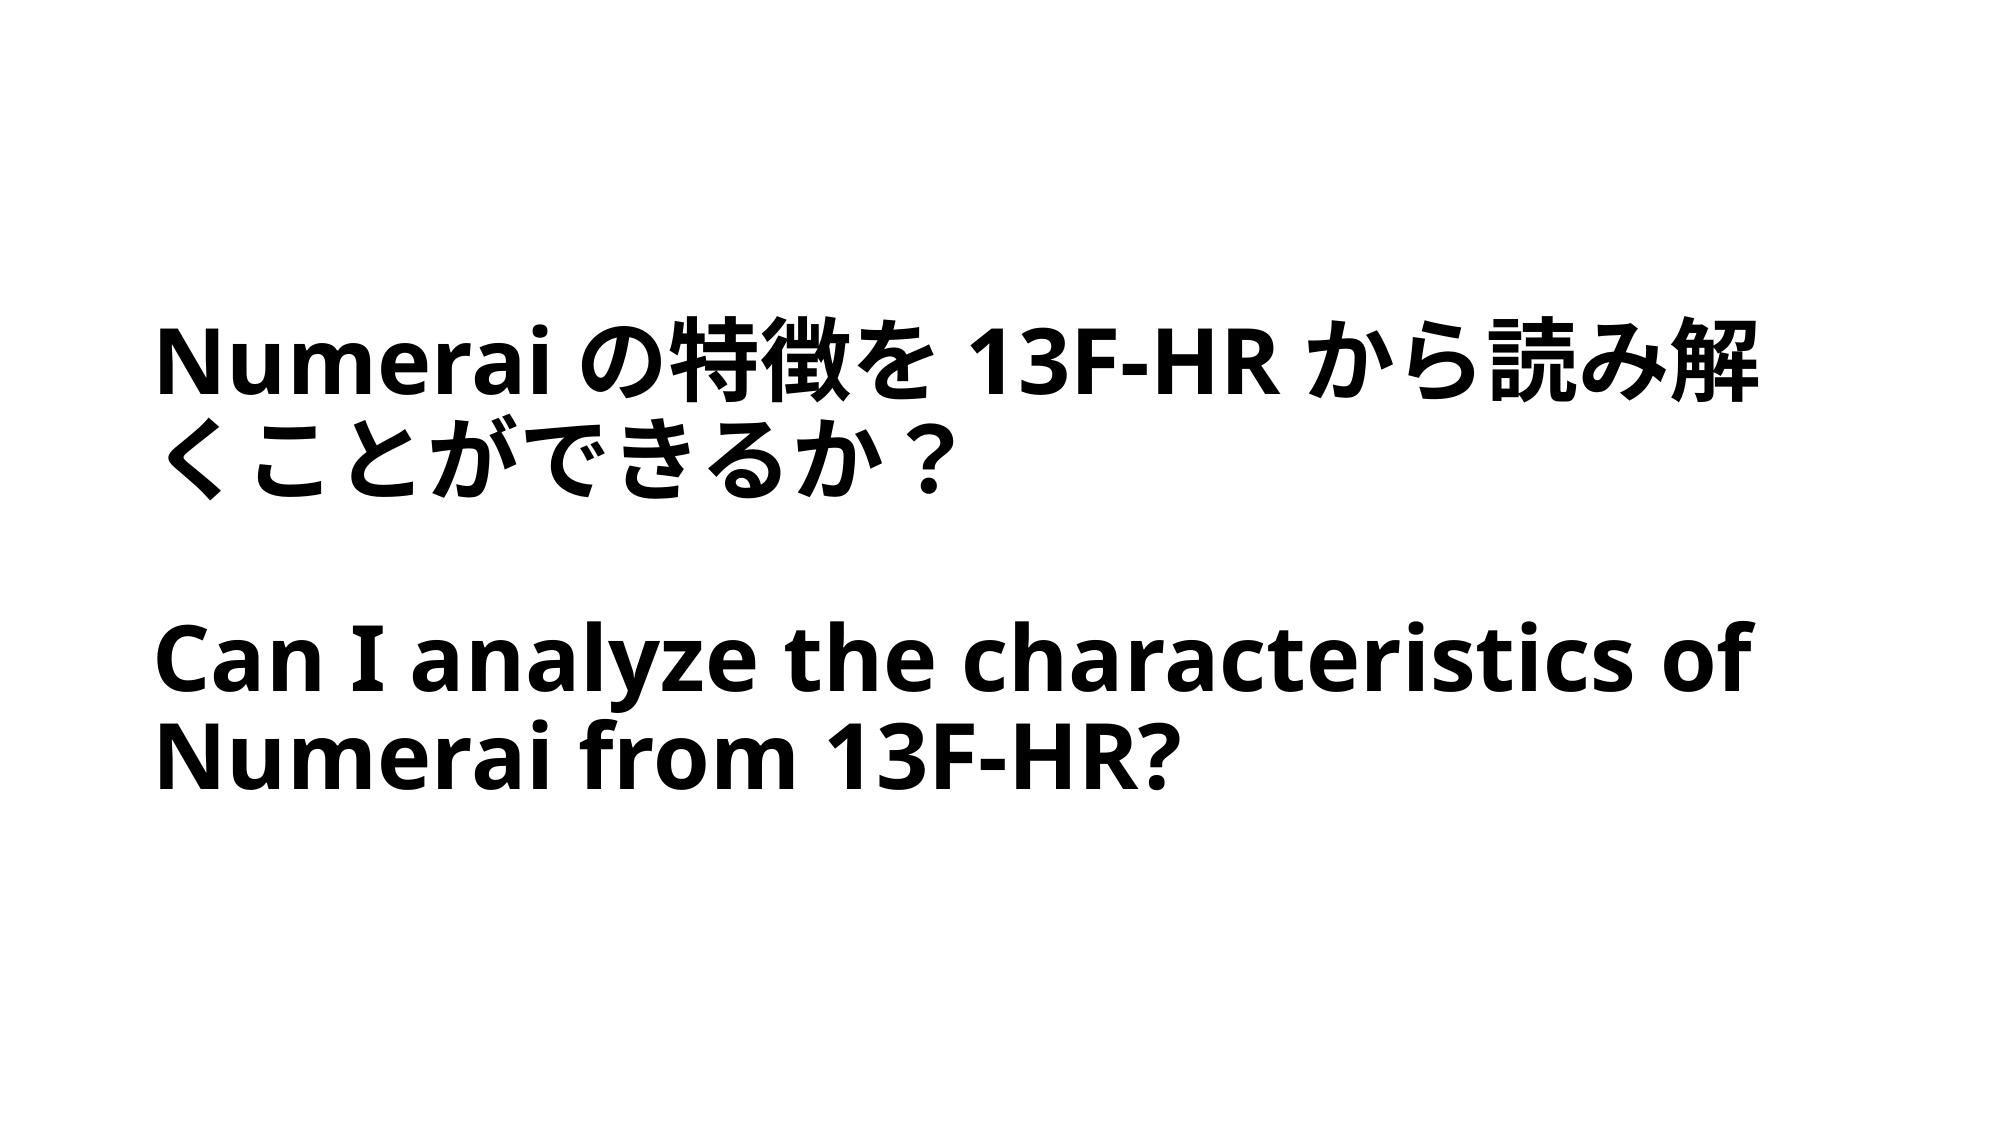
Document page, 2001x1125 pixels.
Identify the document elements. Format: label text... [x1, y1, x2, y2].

title Numeraiの特徴を13F-HRから読み解くことができるか？ Can I analyze the characteristics of Numerai from 13F-HR? [137, 491, 1863, 634]
